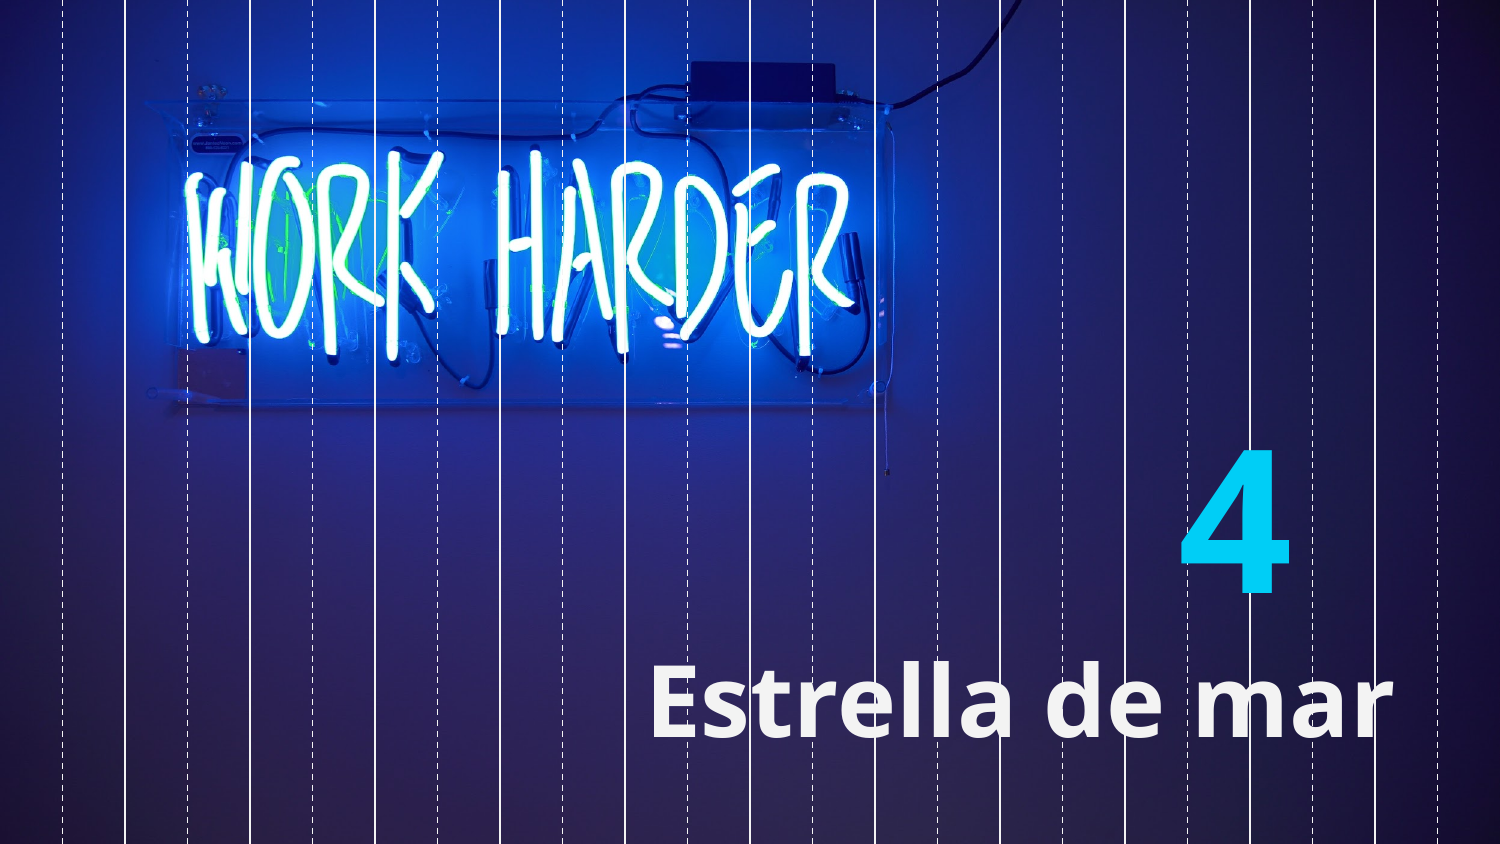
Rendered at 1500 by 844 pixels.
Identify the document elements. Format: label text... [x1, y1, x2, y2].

picture [1251, 0, 1374, 546]
picture [126, 0, 249, 844]
picture [751, 773, 874, 844]
picture [376, 0, 499, 844]
title 4 [1143, 422, 1328, 649]
title Estrella de mar [541, 546, 1500, 773]
picture [1126, 0, 1249, 546]
picture [876, 0, 999, 546]
picture [876, 773, 999, 844]
picture [501, 0, 624, 844]
picture [1001, 0, 1124, 546]
picture [626, 0, 749, 546]
picture [751, 0, 874, 546]
picture [251, 0, 374, 844]
picture [1126, 773, 1249, 844]
picture [0, 0, 124, 844]
picture [1251, 773, 1374, 844]
picture [1001, 773, 1124, 844]
picture [1376, 0, 1500, 546]
picture [626, 773, 749, 844]
picture [1376, 773, 1500, 844]
